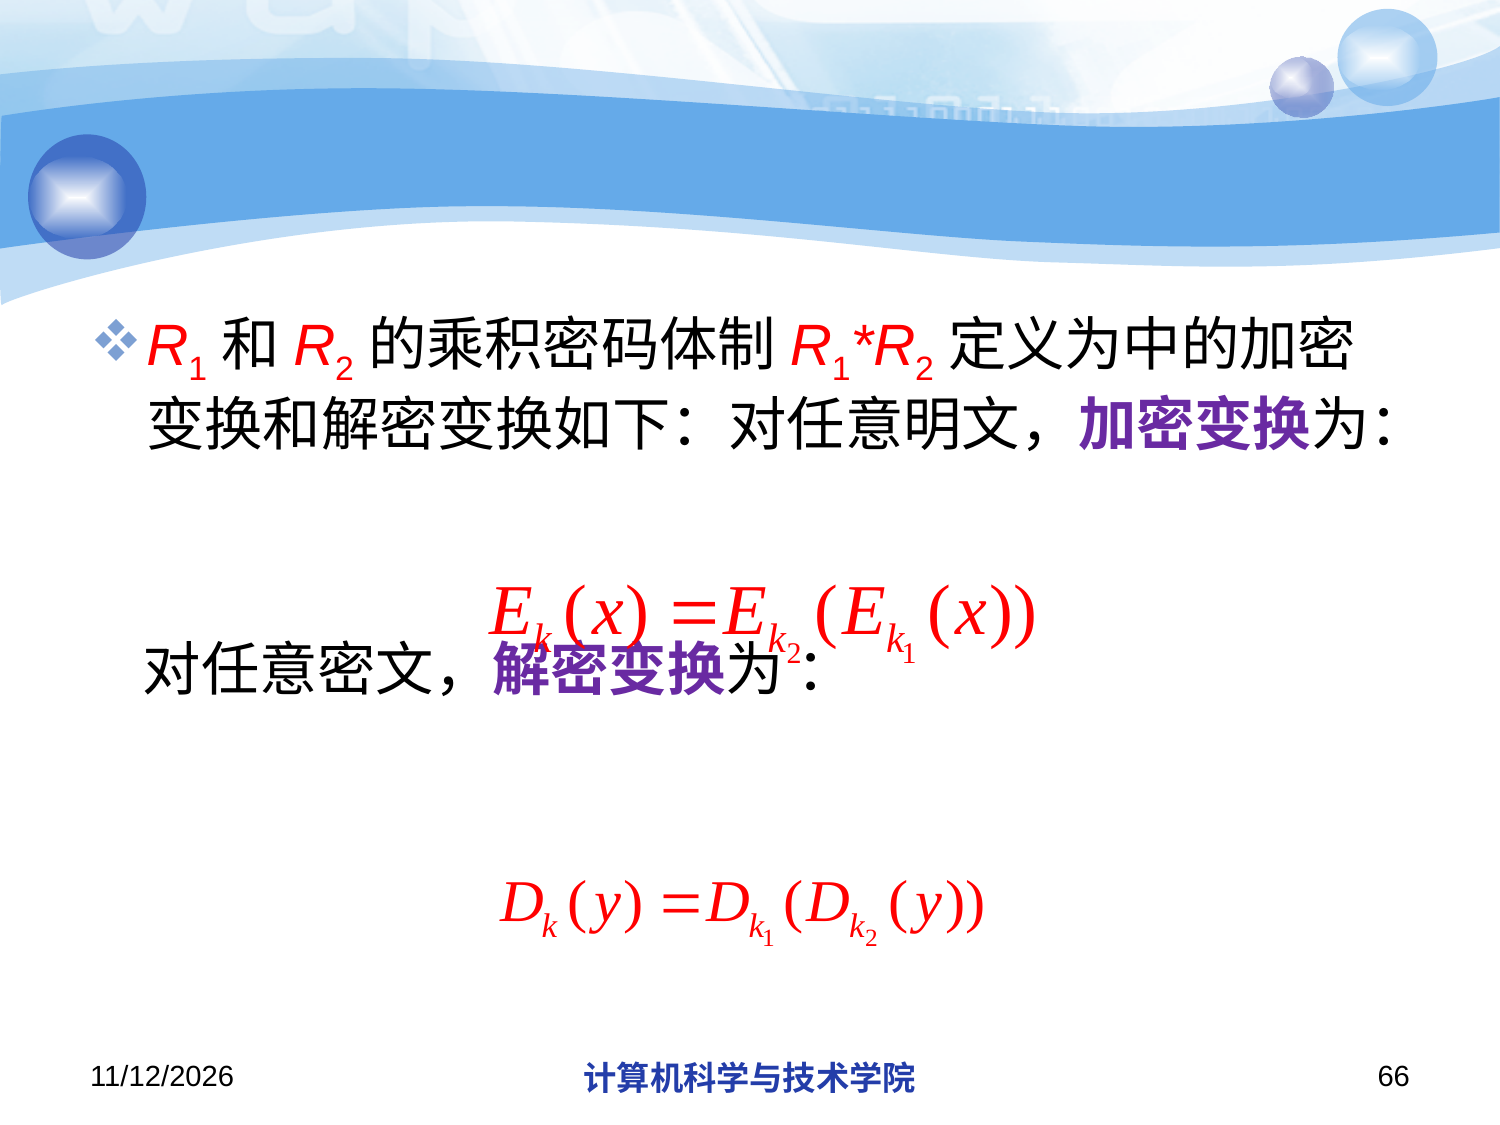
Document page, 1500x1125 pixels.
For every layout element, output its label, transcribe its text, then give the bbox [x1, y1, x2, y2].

picture [0, 0, 1500, 113]
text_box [476, 562, 1049, 676]
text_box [488, 862, 999, 957]
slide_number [74, 1049, 426, 1103]
footer 计算机科学与技术学院 [512, 1049, 988, 1103]
slide_number 66 [1074, 1049, 1426, 1103]
